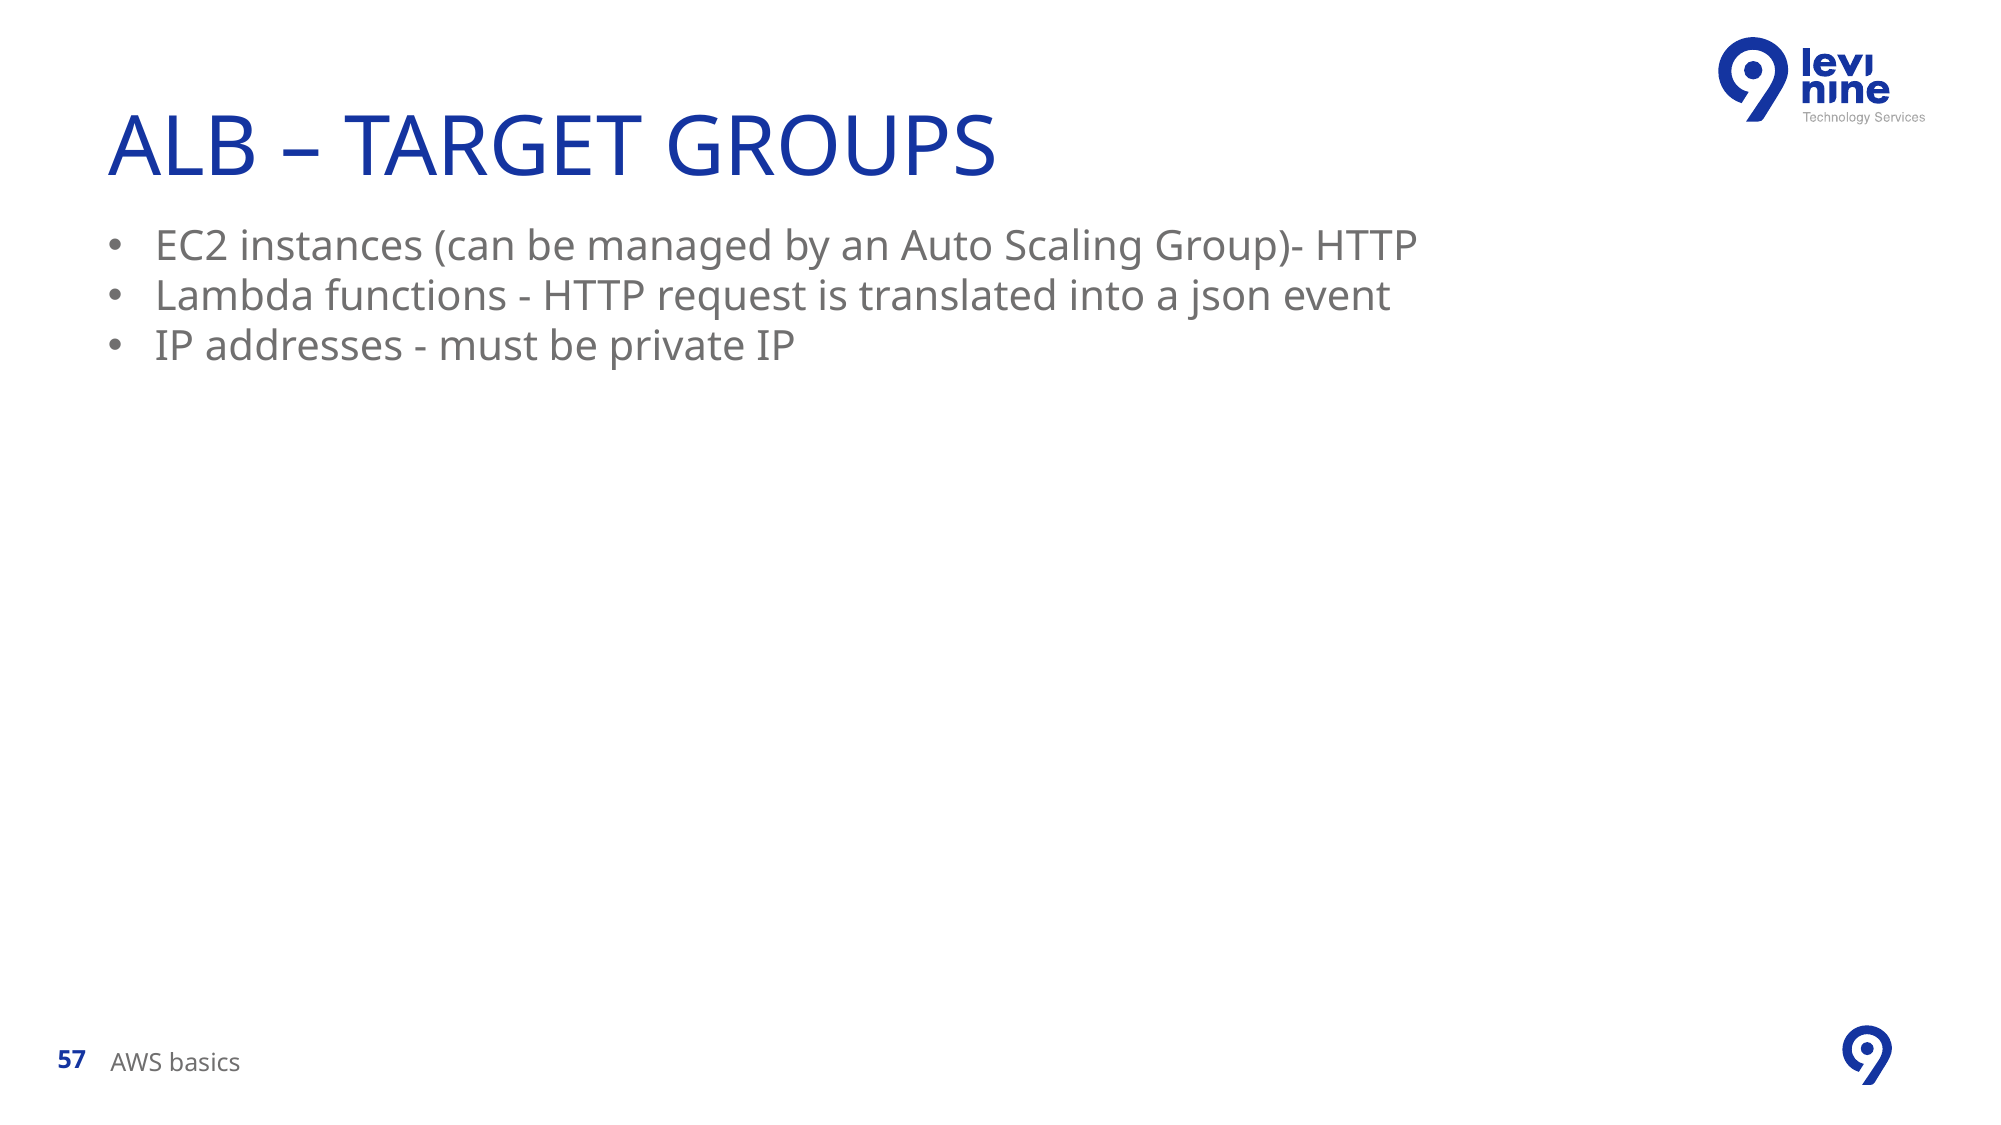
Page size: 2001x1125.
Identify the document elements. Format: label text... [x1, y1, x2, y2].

footer AWS basics [110, 1045, 1289, 1077]
text_box EC2 instances (can be managed by an Auto Scaling Group)- HTTP Lambda functions - HTTP request is translated into a json event IP addresses - must be private IP [101, 213, 1821, 410]
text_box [1718, 37, 1925, 125]
title ALB – Target groups [108, 84, 1497, 213]
slide_number 57 [57, 1045, 103, 1077]
